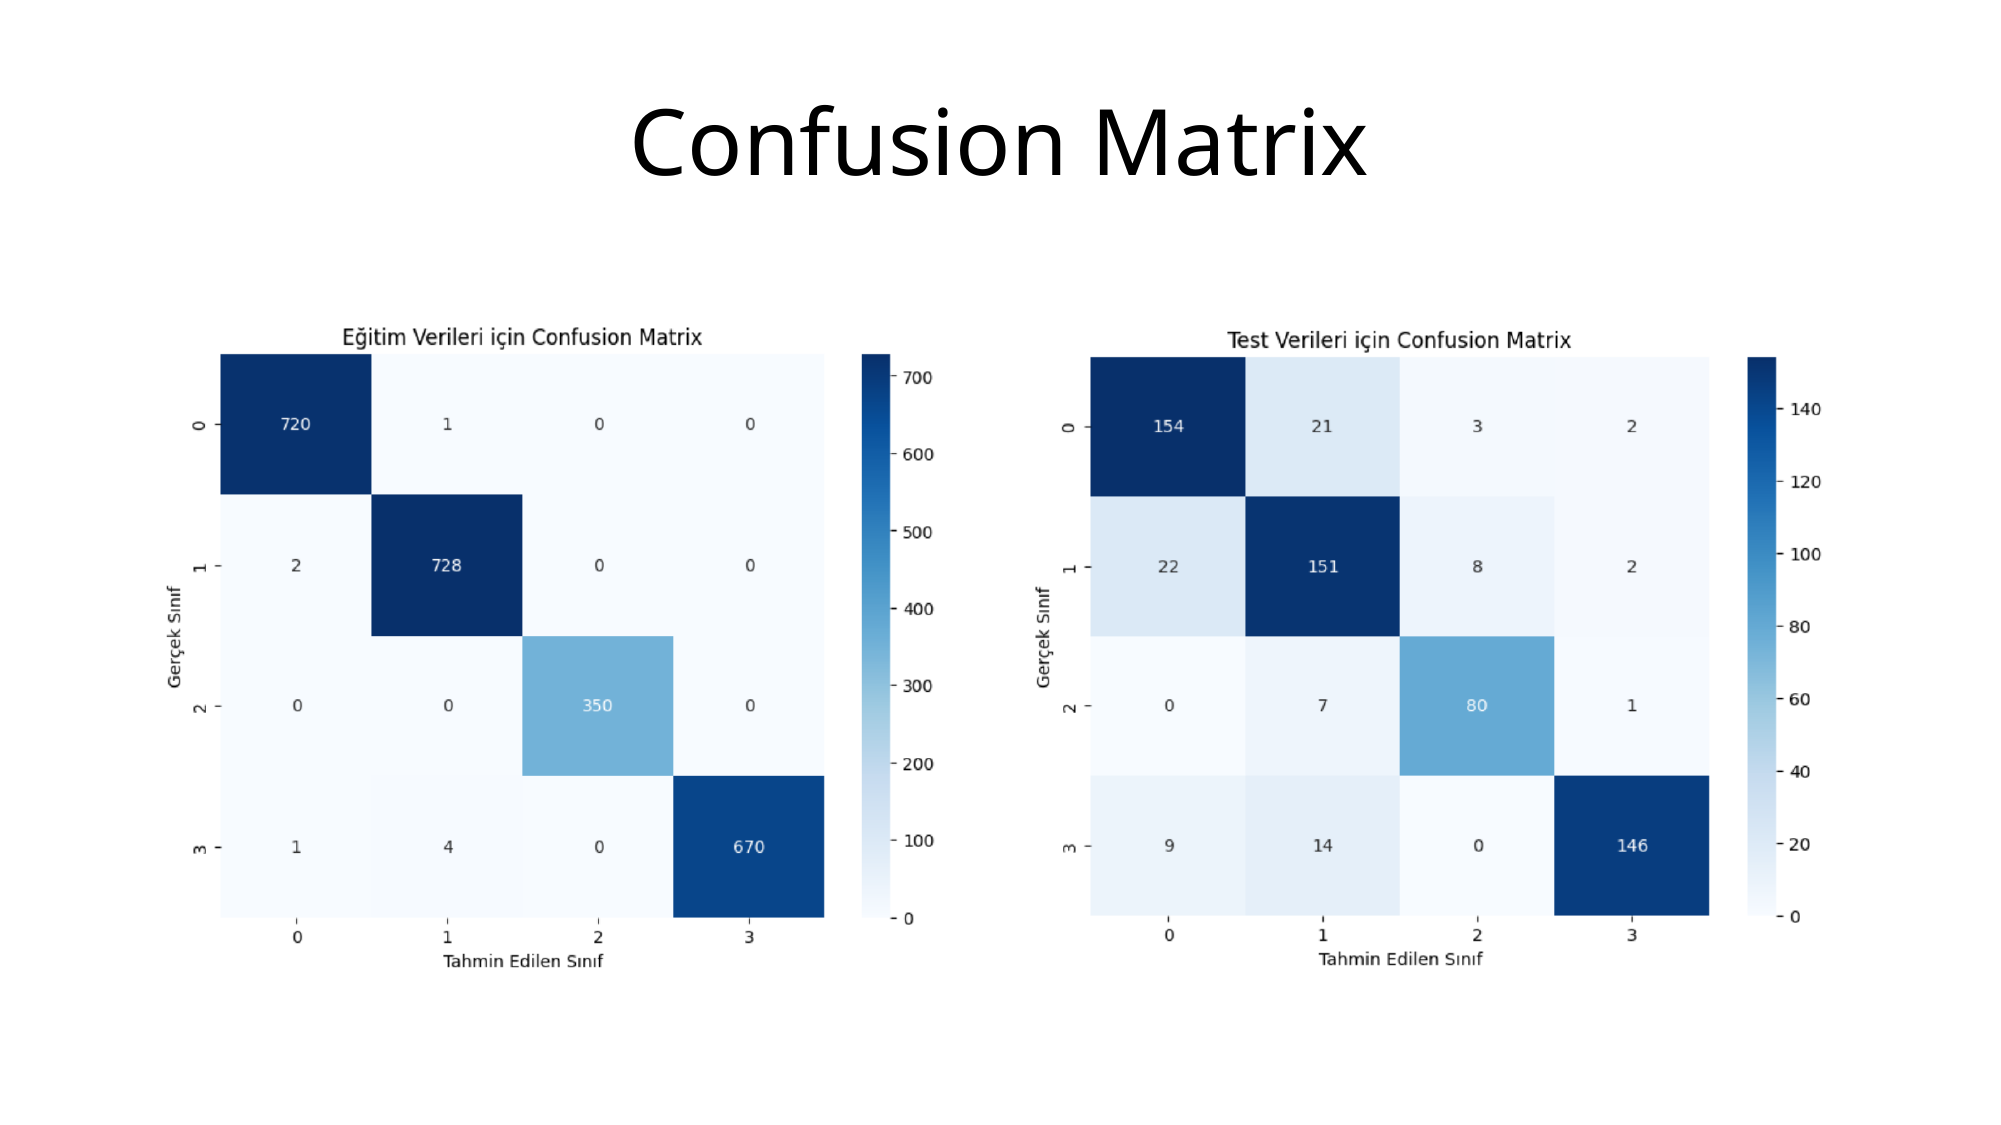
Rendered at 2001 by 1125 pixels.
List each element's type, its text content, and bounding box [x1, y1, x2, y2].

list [115, 319, 999, 980]
title Confusion Matrix [174, 75, 1825, 216]
picture [999, 319, 1929, 980]
